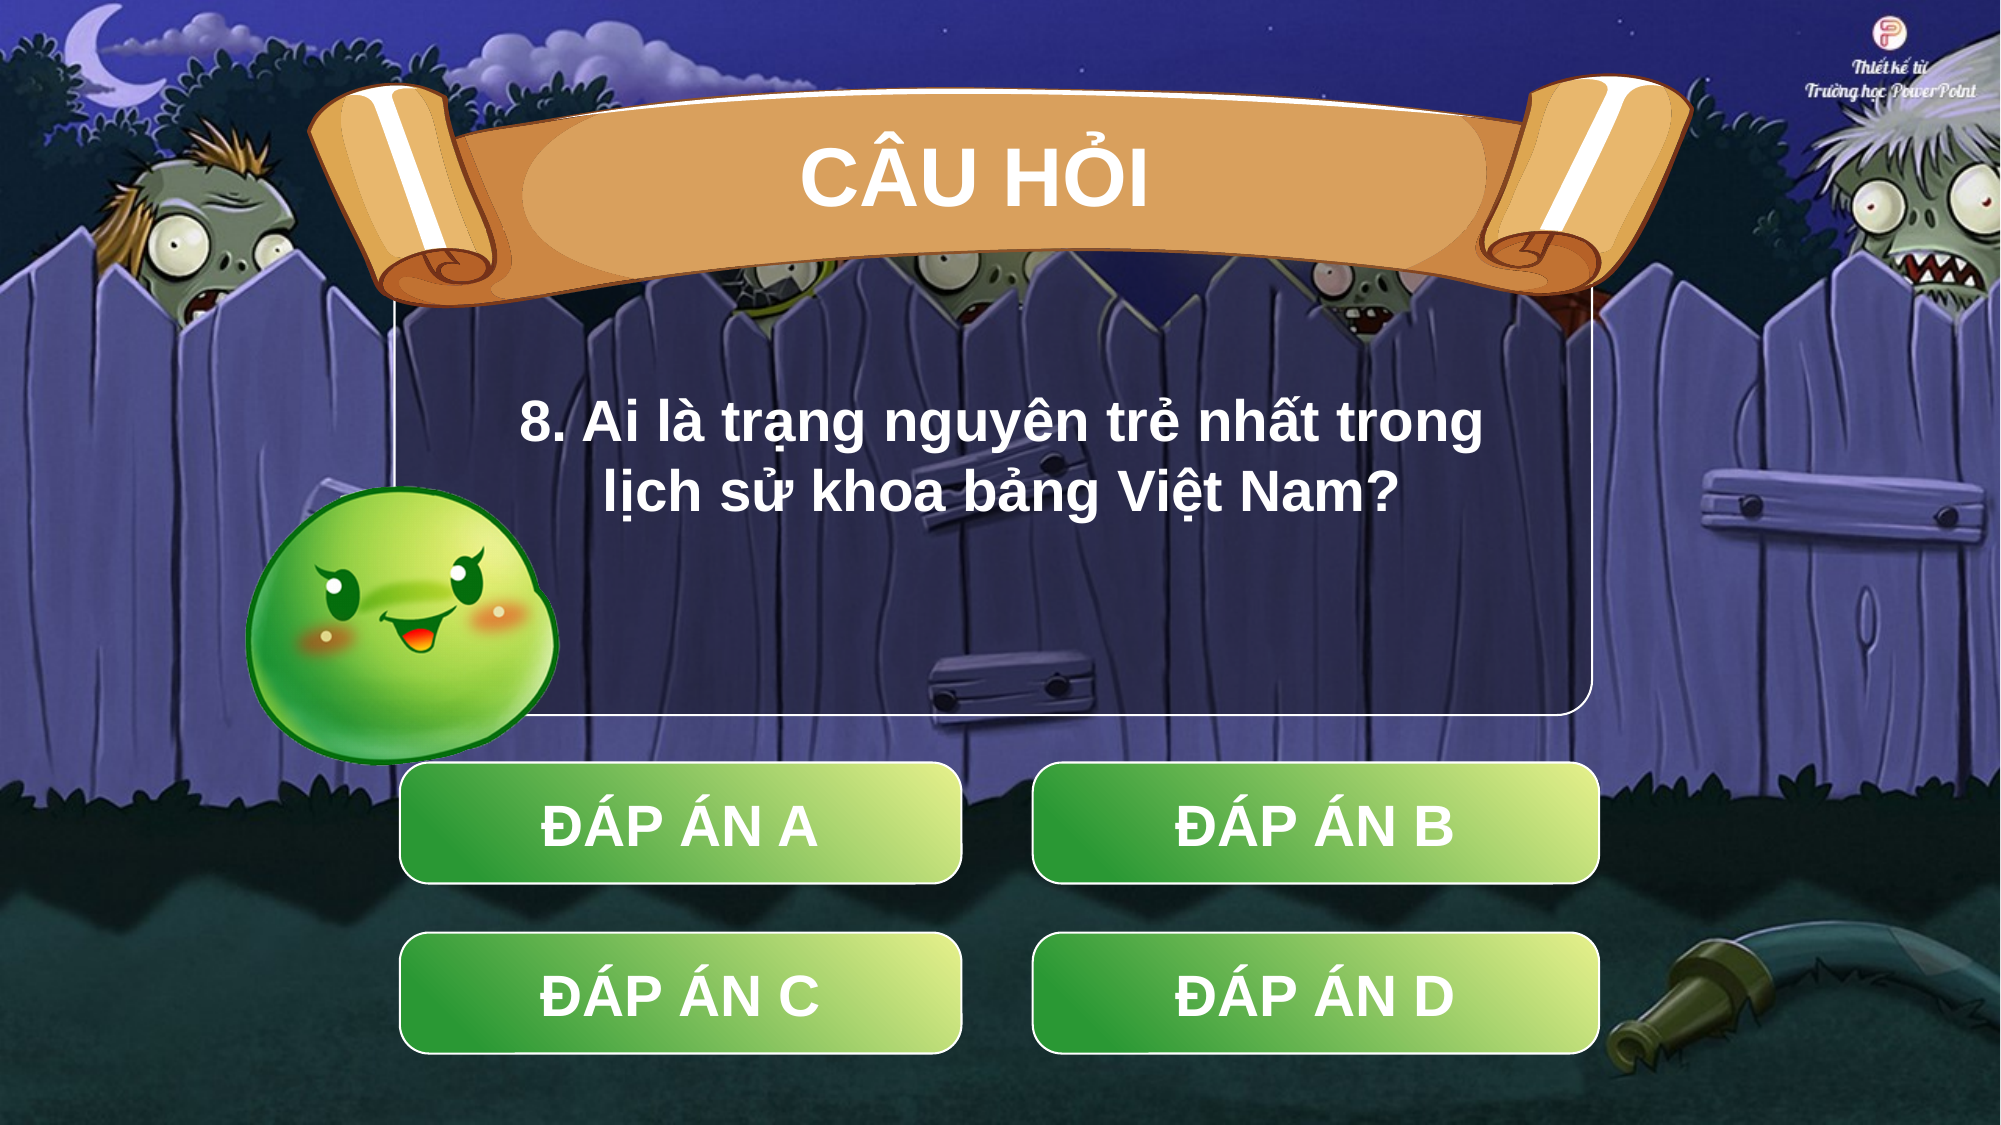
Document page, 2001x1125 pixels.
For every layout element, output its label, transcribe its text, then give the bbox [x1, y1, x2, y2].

text_box ĐÁP ÁN B [1031, 761, 1601, 885]
text_box [393, 309, 1594, 717]
picture [0, 0, 2001, 1125]
text_box ĐÁP ÁN A [398, 761, 963, 885]
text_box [307, 69, 1694, 309]
text_box ĐÁP ÁN C [398, 931, 963, 1055]
text_box ĐÁP ÁN D [1031, 931, 1601, 1055]
text_box 8. Ai là trạng nguyên trẻ nhất trong lịch sử khoa bảng Việt Nam? [502, 375, 1503, 601]
